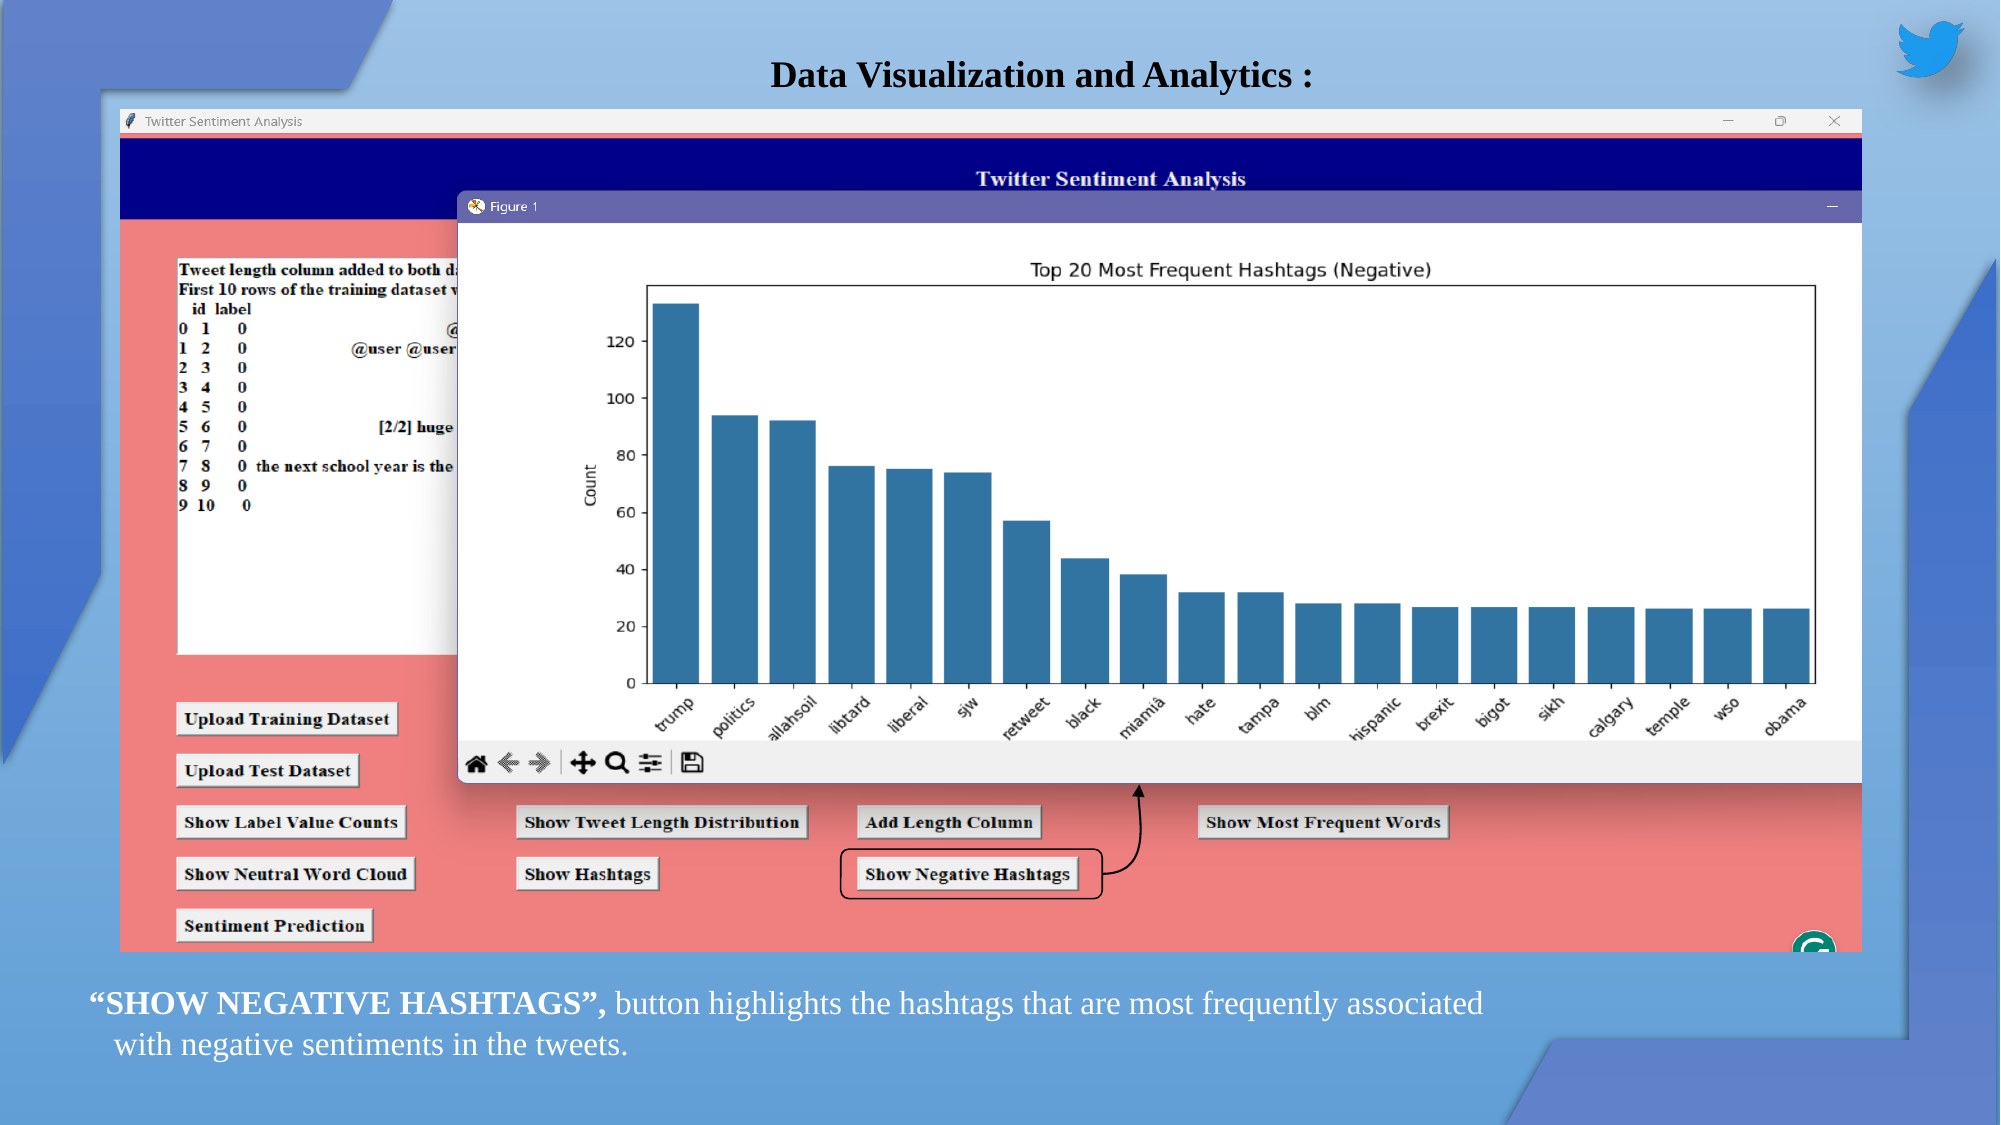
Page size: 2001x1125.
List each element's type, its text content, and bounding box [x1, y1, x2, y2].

text_box [1506, 258, 1997, 1125]
picture [1896, 21, 1965, 78]
text_box [3, 0, 394, 765]
picture [120, 109, 1862, 952]
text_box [1102, 784, 1140, 874]
text_box [0, 0, 2000, 1125]
text_box “SHOW NEGATIVE HASHTAGS”, button highlights the hashtags that are most frequently associated with negative sentiments in the tweets. [74, 974, 1532, 1109]
text_box Data Visualization and Analytics : [755, 42, 1340, 103]
